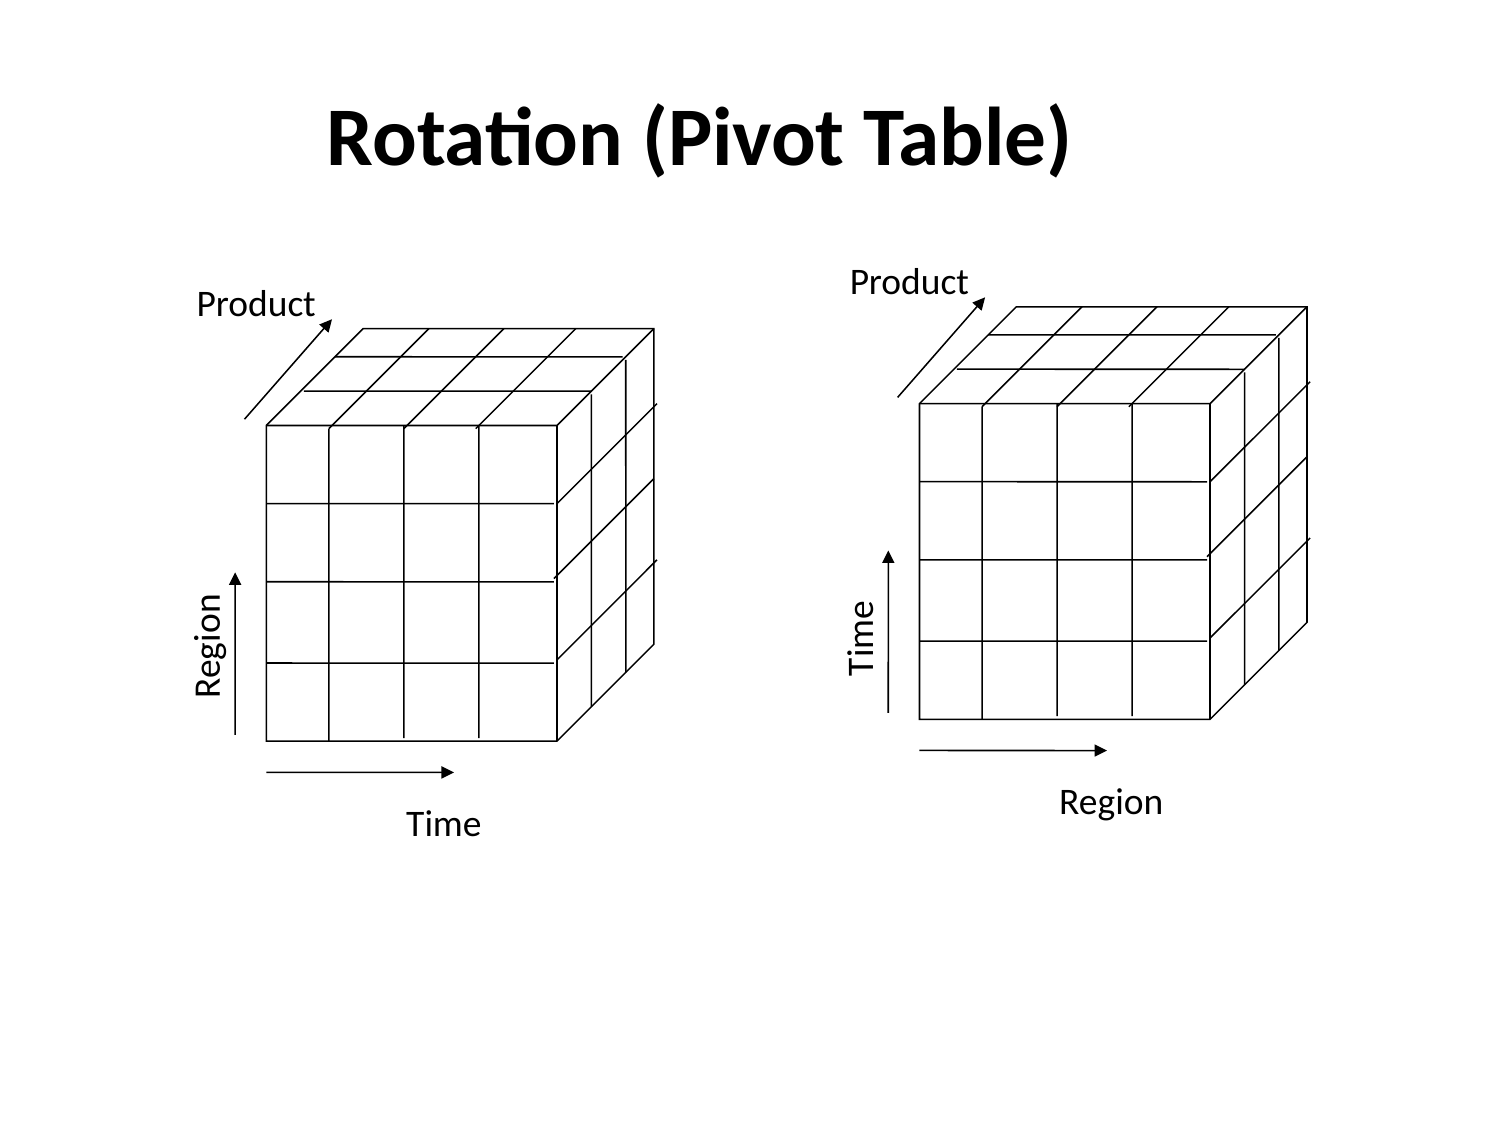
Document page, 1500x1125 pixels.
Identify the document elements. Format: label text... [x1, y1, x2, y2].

text_box [919, 744, 1107, 757]
text_box [266, 504, 328, 581]
text_box [882, 550, 895, 713]
text_box [329, 392, 654, 742]
text_box Region [1044, 769, 1213, 829]
text_box Region [174, 579, 235, 714]
text_box [266, 582, 328, 663]
text_box Product [181, 271, 331, 332]
text_box [266, 664, 328, 742]
text_box [231, 572, 242, 735]
text_box [266, 357, 403, 503]
text_box Time [827, 585, 888, 692]
text_box Time [391, 791, 527, 851]
text_box [919, 560, 982, 641]
text_box Product [834, 249, 984, 310]
text_box Rotation (Pivot Table) [50, 75, 1350, 190]
text_box [266, 766, 454, 779]
text_box [919, 642, 982, 720]
text_box [983, 370, 1308, 720]
text_box [919, 482, 982, 559]
text_box [919, 335, 1057, 481]
